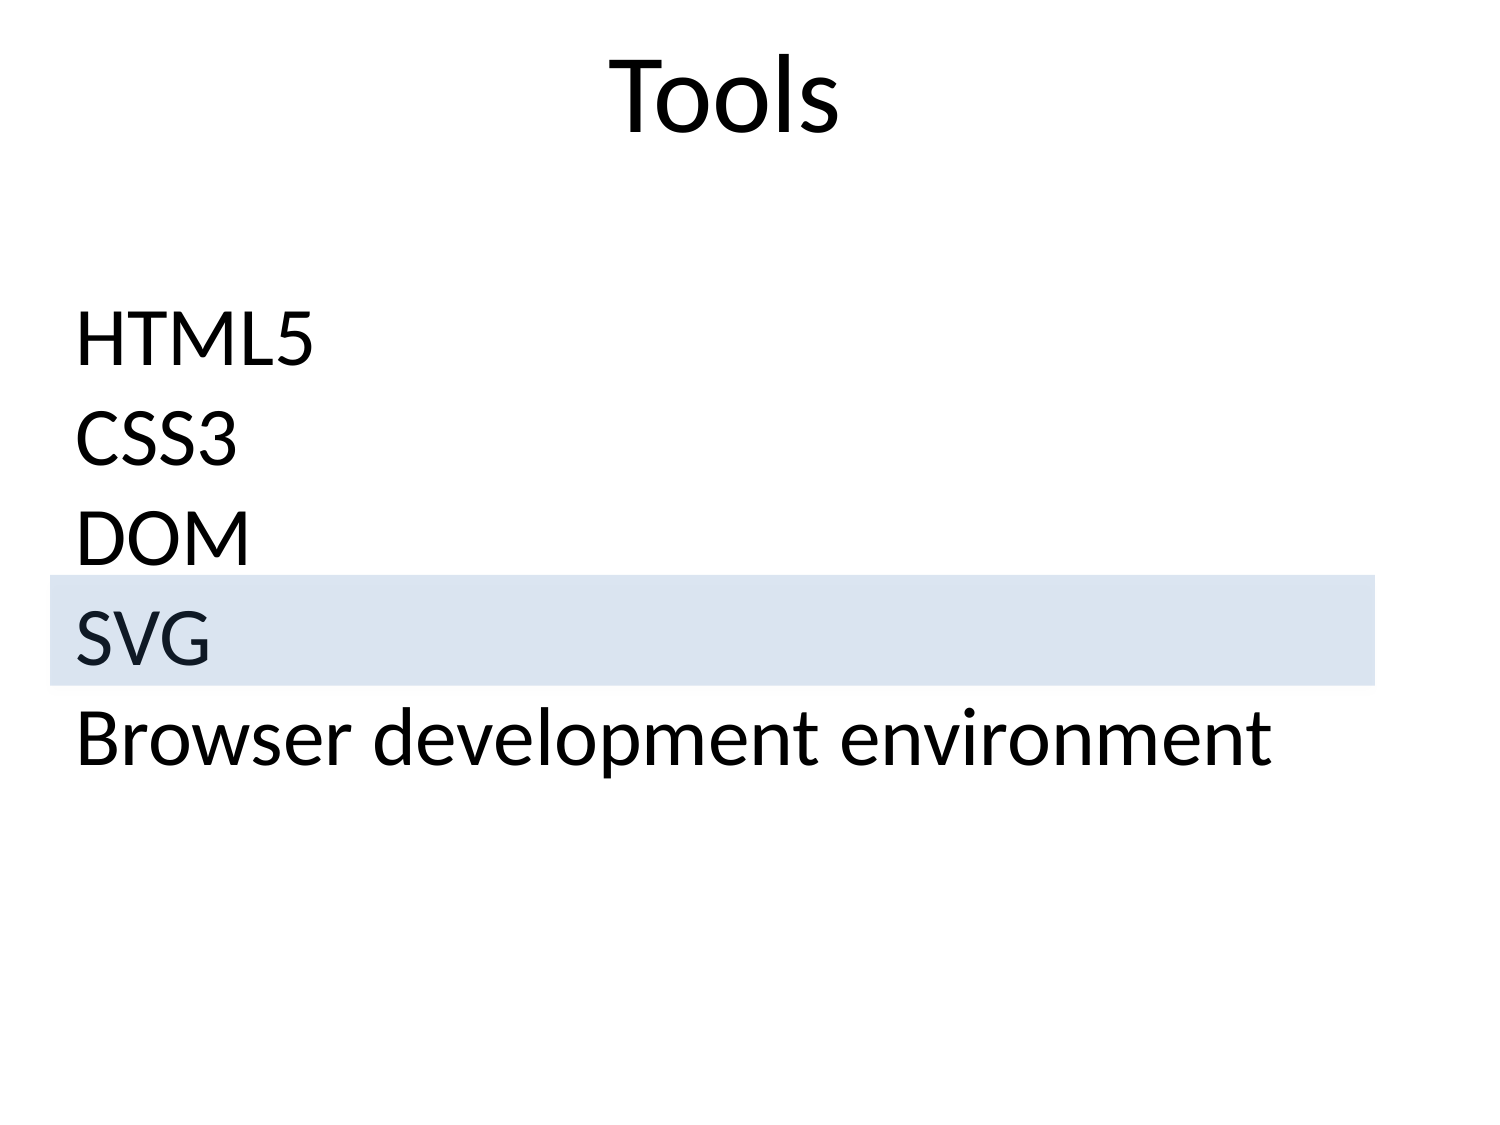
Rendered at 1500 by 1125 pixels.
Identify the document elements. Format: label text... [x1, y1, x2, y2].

text_box HTML5 CSS3 DOM SVG Browser development environment [60, 275, 1438, 790]
text_box [48, 573, 1377, 688]
text_box Tools [75, 12, 1375, 163]
